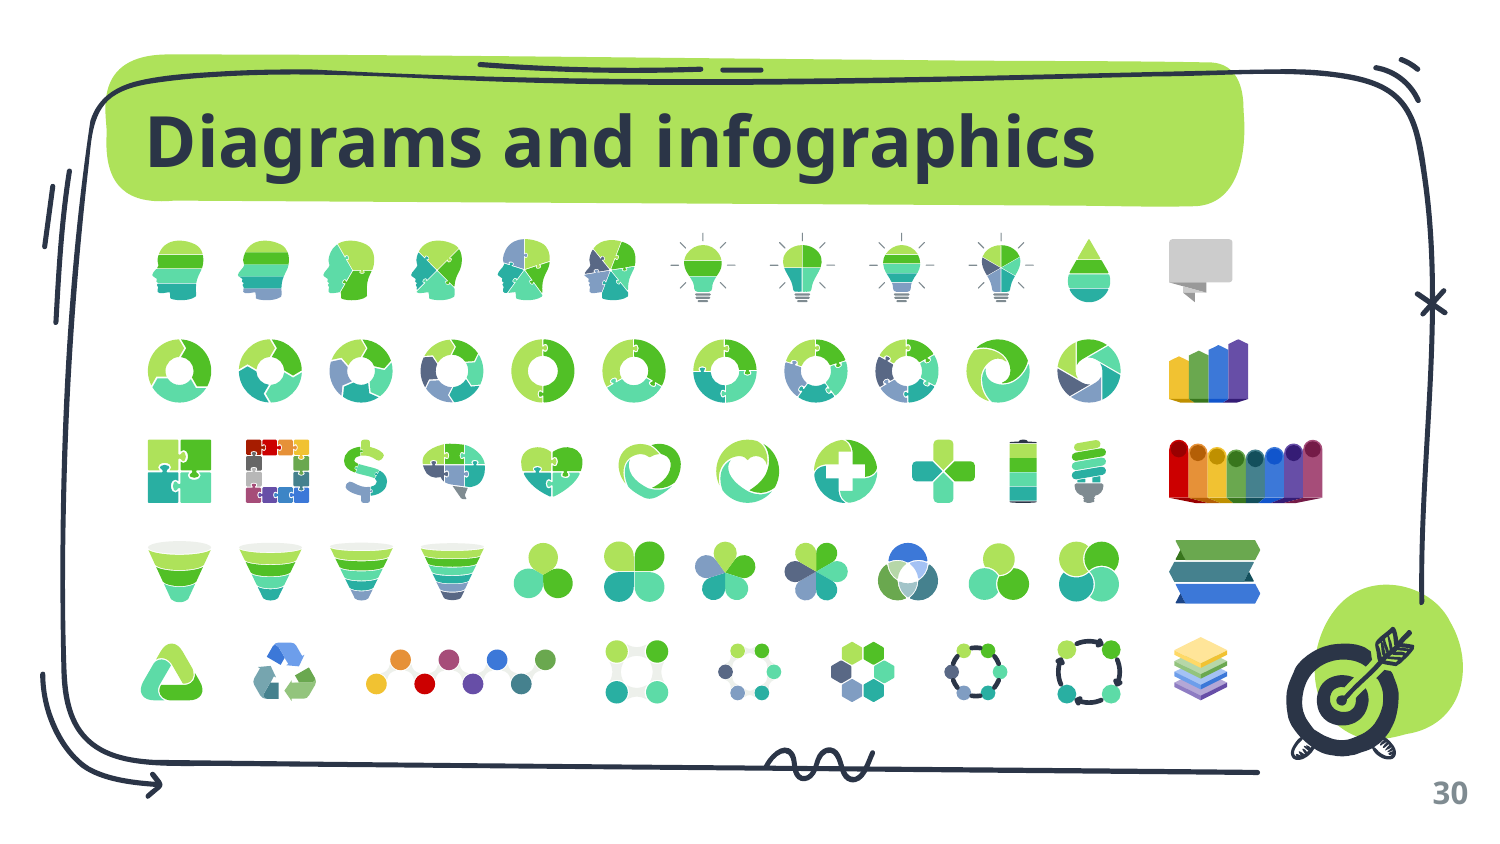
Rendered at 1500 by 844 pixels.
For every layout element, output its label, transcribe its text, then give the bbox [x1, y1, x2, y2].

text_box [602, 339, 666, 403]
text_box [1057, 339, 1121, 403]
text_box [1336, 626, 1415, 706]
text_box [252, 642, 317, 702]
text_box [1168, 439, 1323, 504]
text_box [966, 339, 1030, 403]
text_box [420, 339, 484, 403]
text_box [238, 339, 303, 403]
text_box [245, 439, 310, 504]
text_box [1067, 238, 1111, 303]
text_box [139, 643, 204, 701]
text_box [511, 339, 575, 403]
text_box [784, 541, 849, 603]
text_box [968, 232, 1035, 303]
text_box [238, 542, 303, 601]
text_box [784, 339, 848, 403]
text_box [875, 339, 939, 403]
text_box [966, 542, 1030, 601]
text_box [511, 542, 576, 601]
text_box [693, 541, 758, 602]
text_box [715, 439, 780, 504]
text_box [875, 542, 940, 601]
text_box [1057, 640, 1121, 704]
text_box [329, 339, 393, 403]
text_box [497, 238, 551, 303]
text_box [1168, 339, 1249, 403]
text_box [519, 445, 584, 498]
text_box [421, 443, 486, 500]
title Diagrams and infographics [144, 112, 1200, 178]
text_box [147, 540, 212, 603]
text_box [1174, 636, 1228, 701]
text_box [151, 238, 205, 303]
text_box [343, 439, 388, 504]
slide_number 30 [1378, 769, 1469, 820]
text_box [237, 238, 290, 303]
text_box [147, 339, 212, 403]
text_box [670, 232, 736, 303]
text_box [830, 641, 895, 703]
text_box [1057, 541, 1121, 602]
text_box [868, 232, 935, 303]
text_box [147, 439, 212, 504]
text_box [944, 643, 1008, 701]
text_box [717, 643, 782, 701]
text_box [693, 339, 757, 403]
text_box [769, 232, 836, 303]
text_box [1168, 539, 1261, 604]
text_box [911, 439, 976, 504]
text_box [1168, 238, 1233, 303]
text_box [410, 238, 464, 303]
text_box [1286, 643, 1399, 760]
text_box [584, 238, 637, 303]
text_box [813, 439, 878, 504]
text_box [365, 649, 556, 695]
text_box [322, 238, 378, 303]
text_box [420, 542, 485, 601]
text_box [329, 542, 394, 601]
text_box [1009, 439, 1037, 504]
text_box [605, 640, 669, 704]
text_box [617, 443, 682, 500]
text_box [602, 539, 667, 604]
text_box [1071, 439, 1107, 504]
